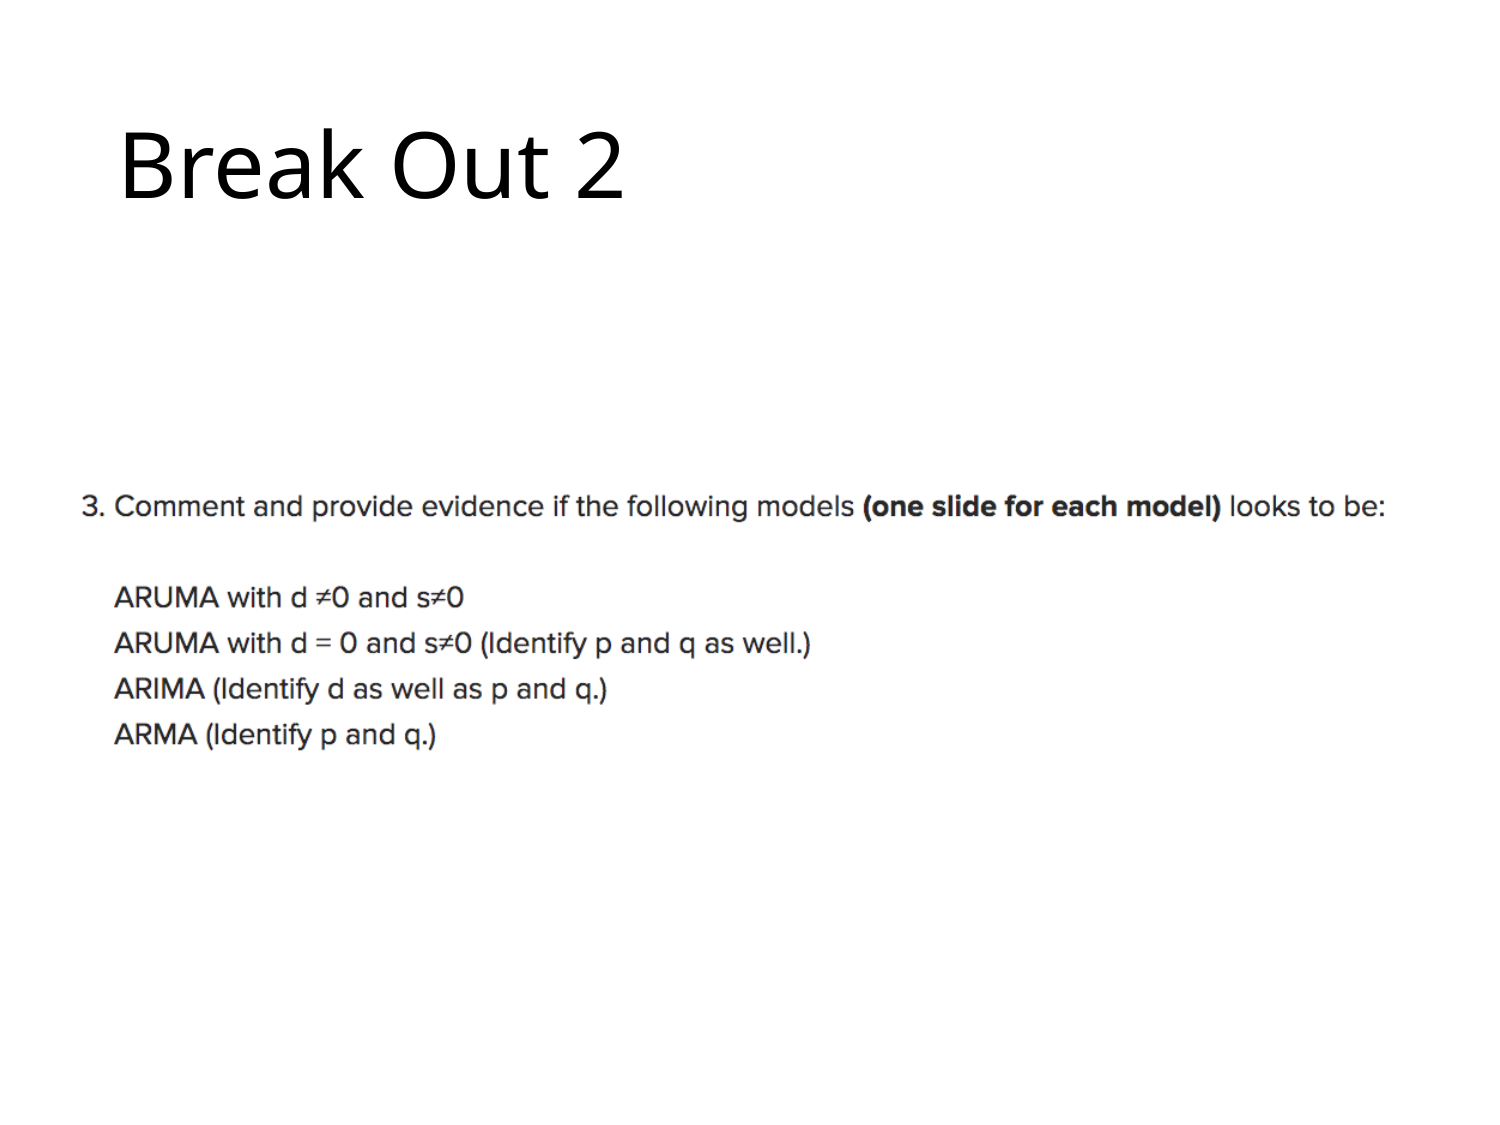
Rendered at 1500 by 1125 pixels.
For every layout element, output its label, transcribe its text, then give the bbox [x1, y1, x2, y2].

text_box Break Out 2 [103, 59, 1397, 278]
picture [53, 483, 1398, 766]
